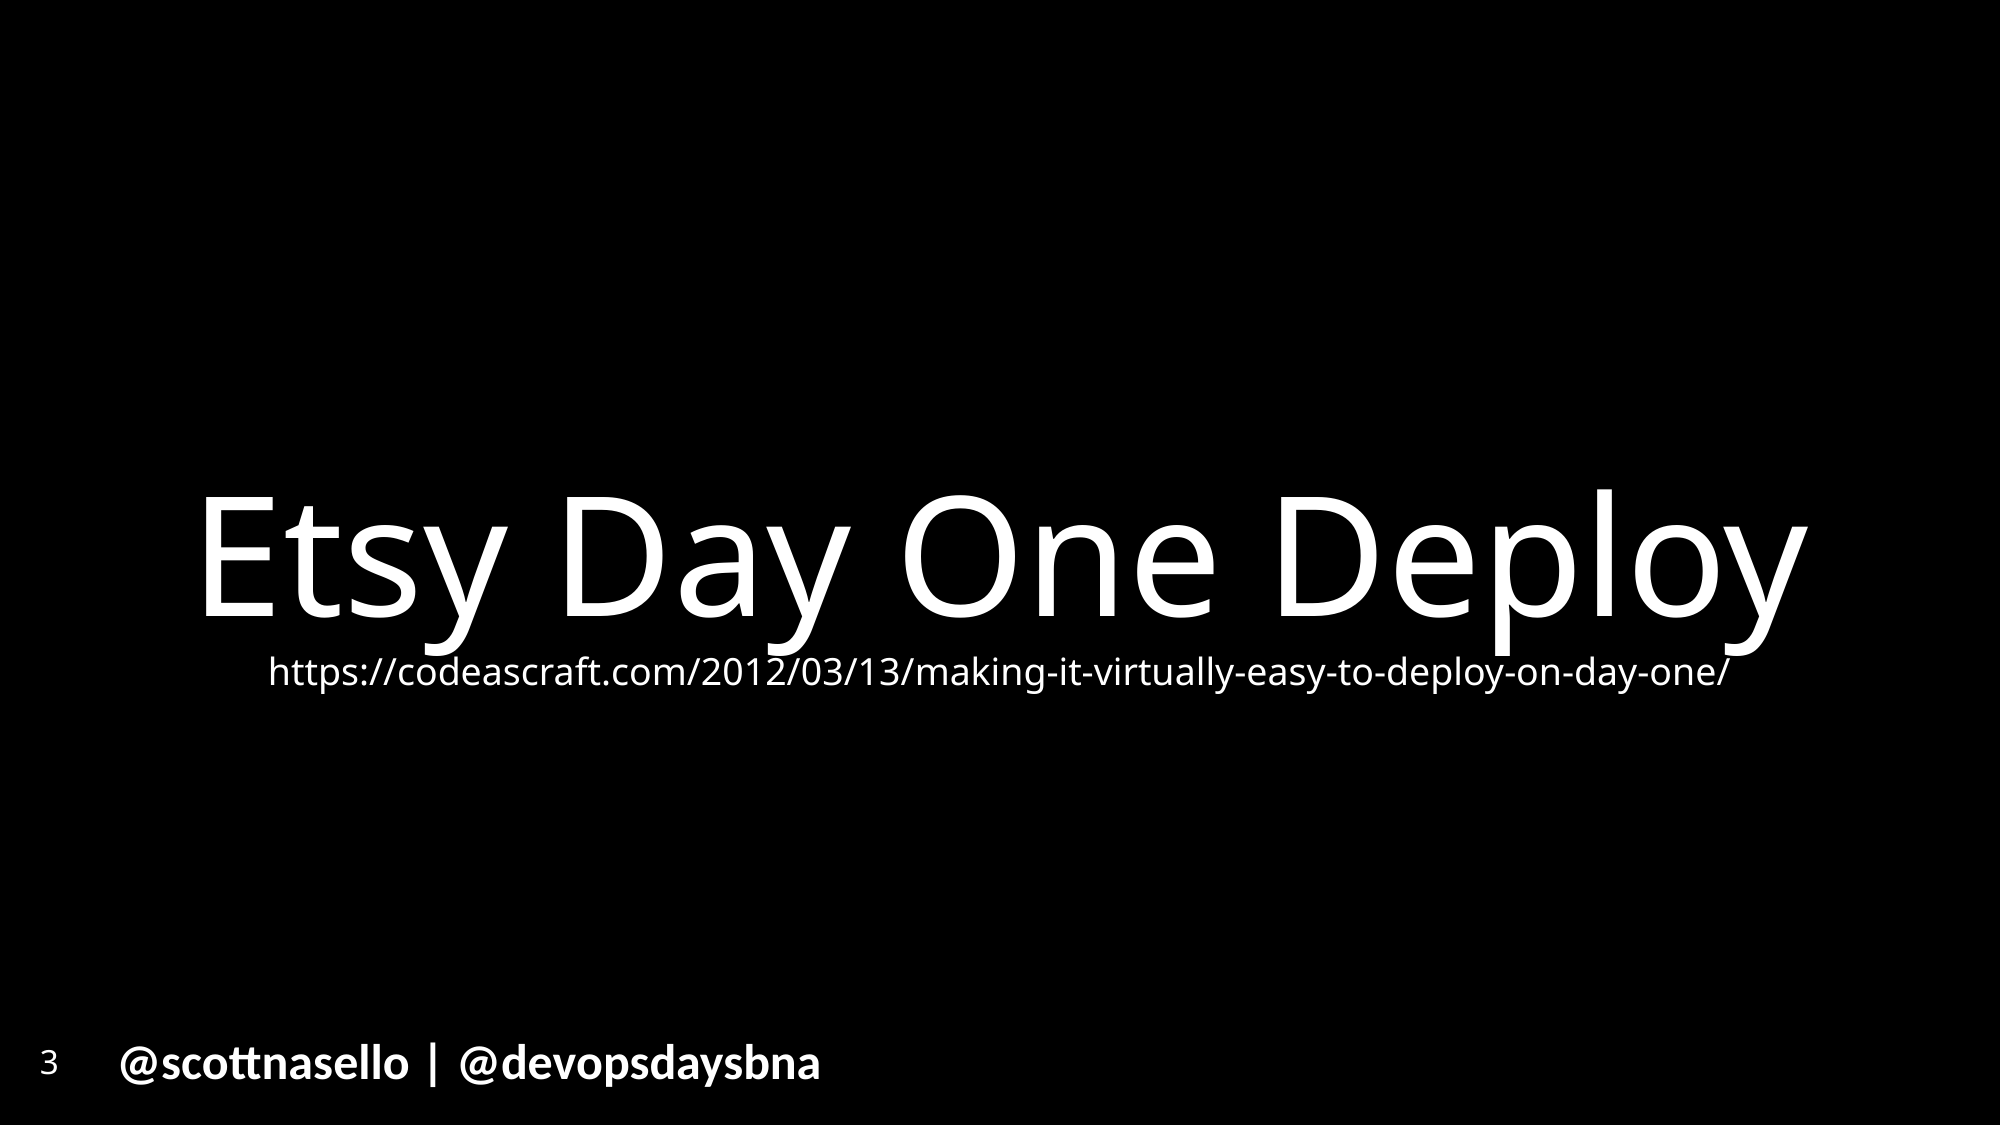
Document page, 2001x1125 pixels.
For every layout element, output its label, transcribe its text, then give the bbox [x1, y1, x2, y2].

text_box https://codeascraft.com/2012/03/13/making-it-virtually-easy-to-deploy-on-day-one/ [253, 640, 1747, 701]
slide_number 3 [24, 1030, 158, 1099]
title Etsy Day One Deploy [137, 453, 1863, 672]
